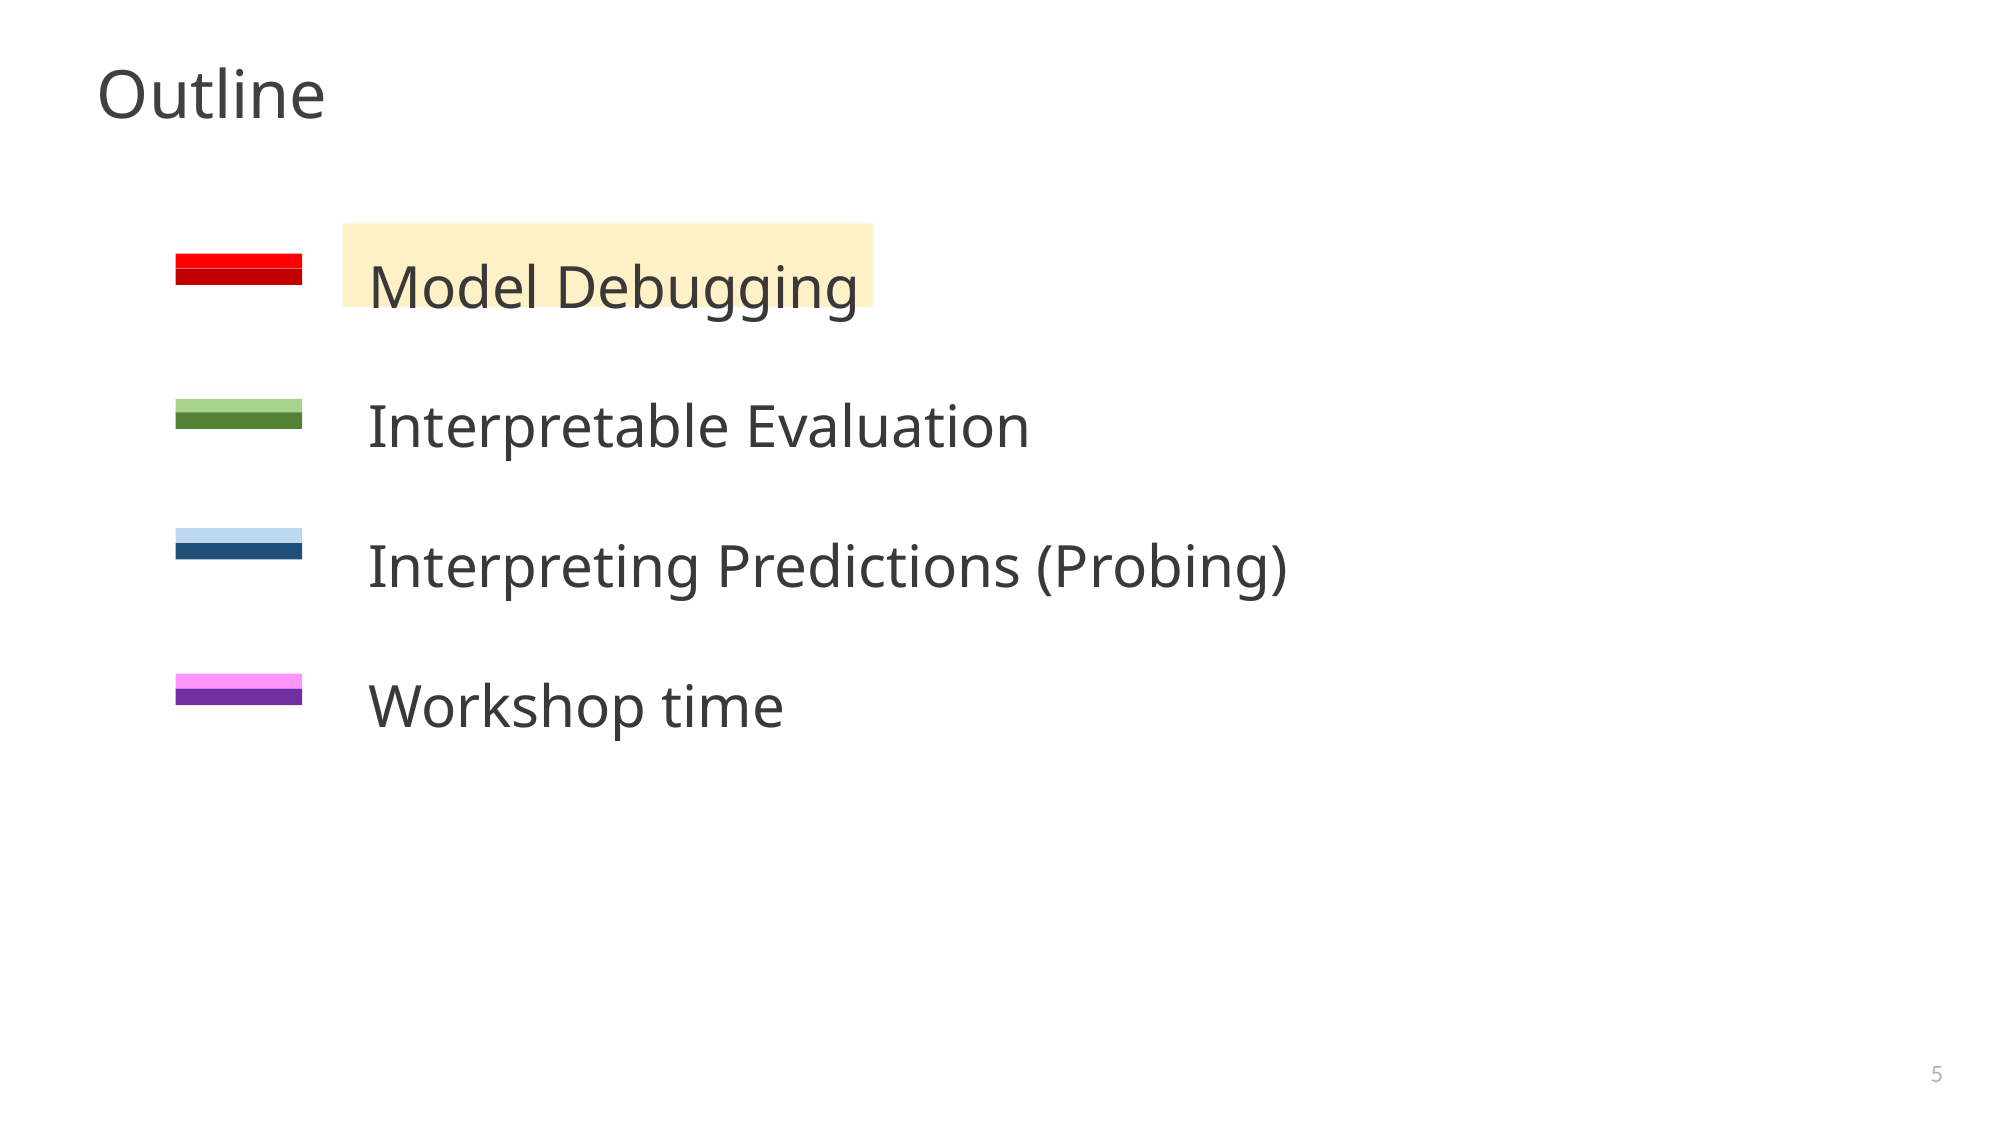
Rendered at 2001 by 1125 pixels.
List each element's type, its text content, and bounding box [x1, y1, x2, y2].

text_box [175, 527, 303, 542]
text_box [175, 673, 303, 688]
text_box [342, 222, 353, 308]
text_box Outline [82, 44, 808, 140]
text_box [175, 398, 303, 411]
text_box [175, 688, 303, 706]
text_box [175, 267, 303, 286]
text_box Model Debugging Interpretable Evaluation Interpreting Predictions (Probing) Workshop time [353, 172, 1472, 839]
text_box [175, 411, 303, 430]
text_box [175, 542, 303, 561]
text_box [175, 253, 303, 267]
slide_number 5 [1508, 1042, 1959, 1103]
